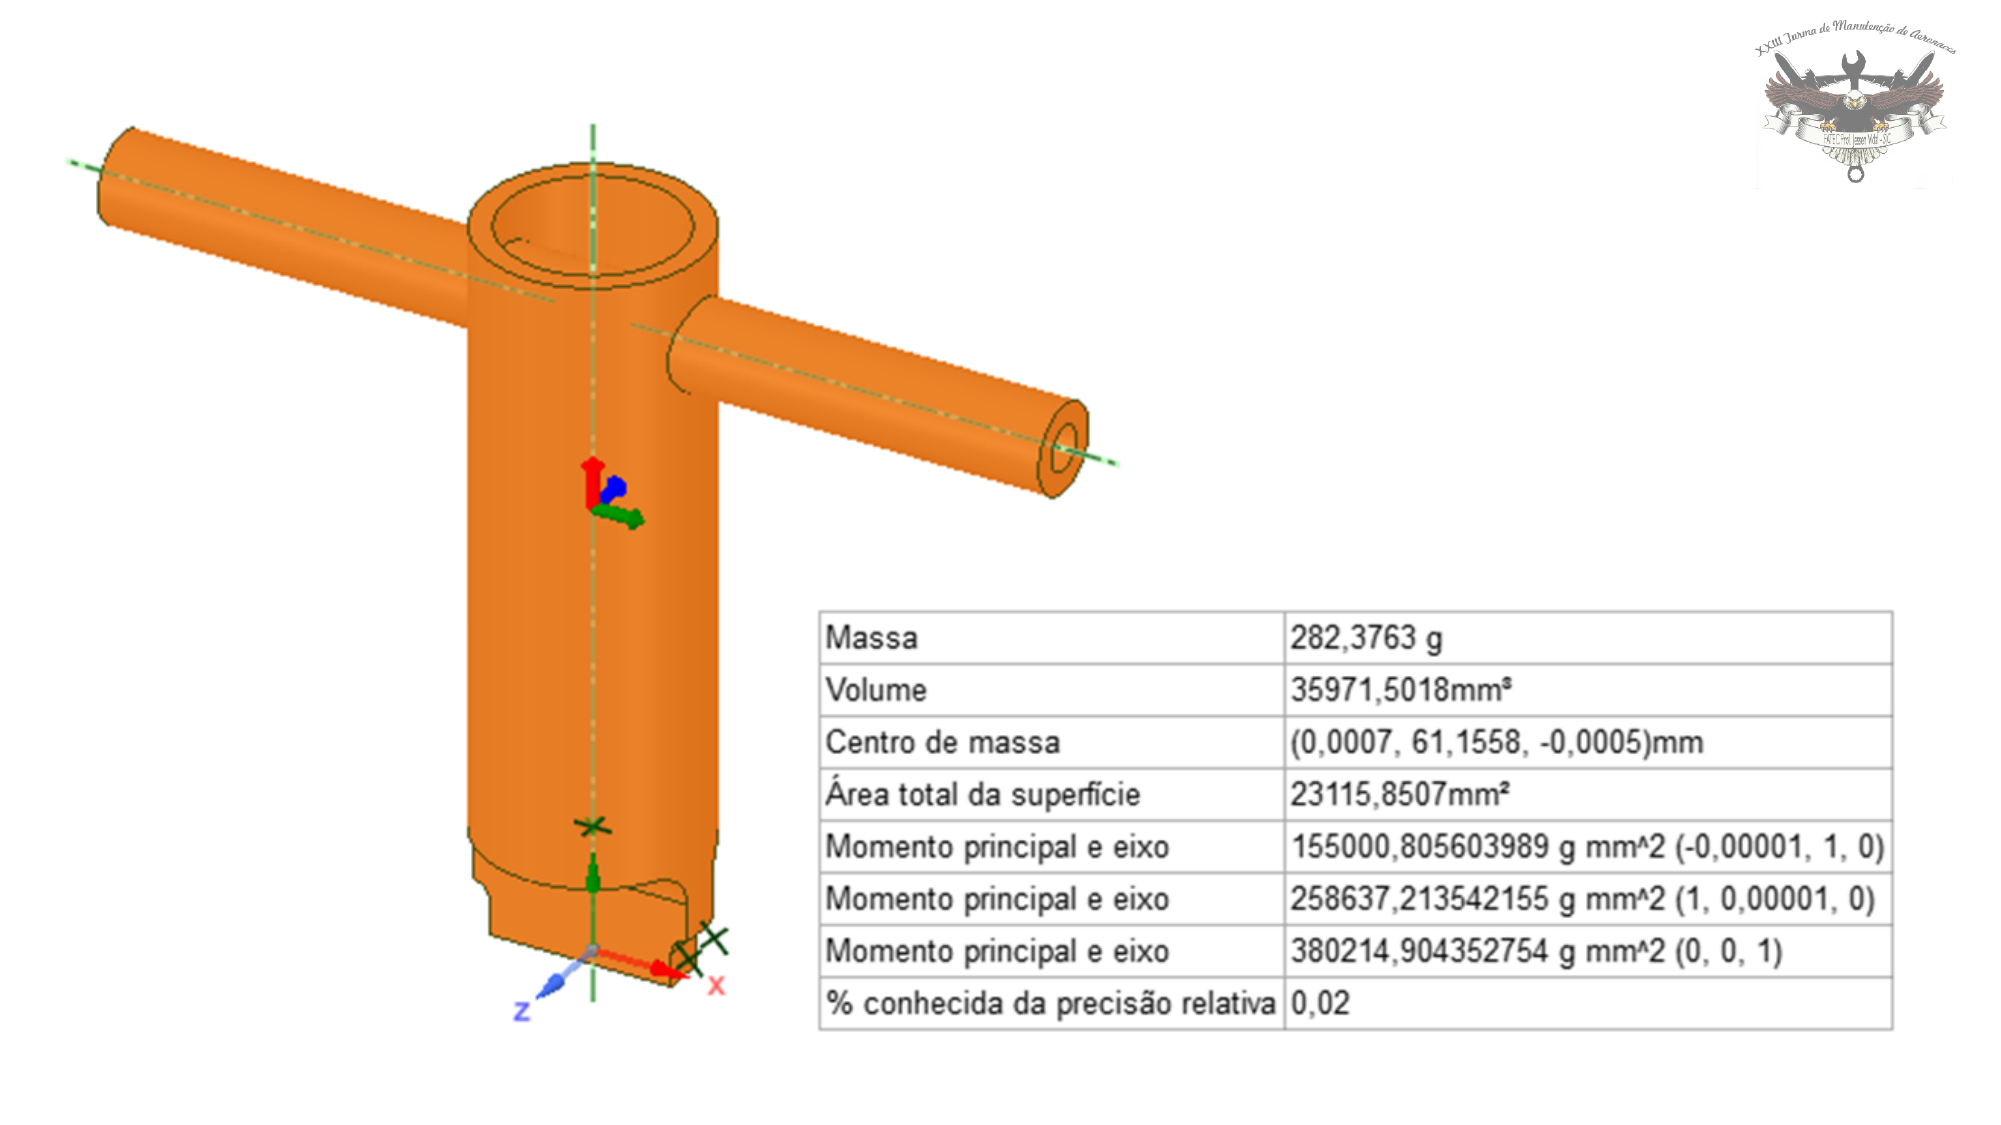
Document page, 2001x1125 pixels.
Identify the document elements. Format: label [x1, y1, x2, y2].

picture [57, 8, 2000, 1038]
